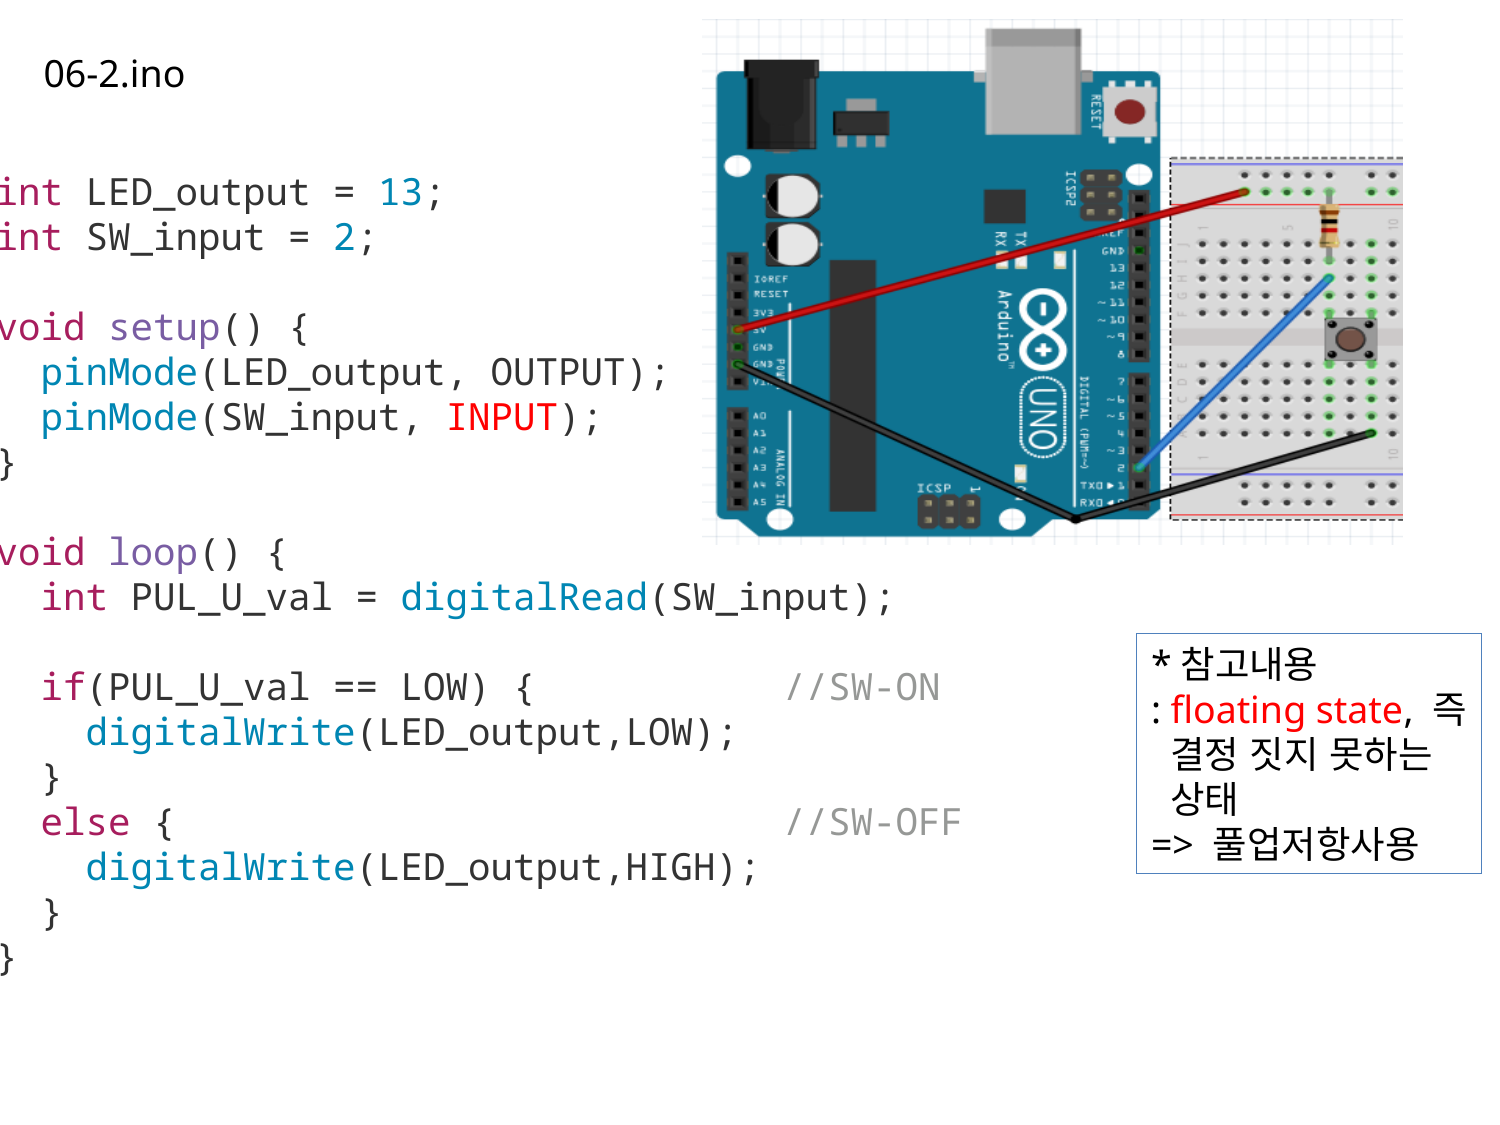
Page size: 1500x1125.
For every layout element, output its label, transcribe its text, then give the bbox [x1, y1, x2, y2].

text_box int LED_output = 13; int SW_input = 2; void setup() { pinMode(LED_output, OUTPUT); pinMode(SW_input, INPUT); } void loop() { int PUL_U_val = digitalRead(SW_input); if(PUL_U_val == LOW) { //SW-ON digitalWrite(LED_output,LOW); } else { //SW-OFF digitalWrite(LED_output,HIGH); } } [0, 160, 978, 986]
text_box 06-2.ino [28, 42, 201, 103]
picture [702, 18, 1403, 545]
text_box *참고내용 : floating state, 즉 결정 짓지 못하는 상태 => 풀업저항사용 [1136, 633, 1482, 874]
